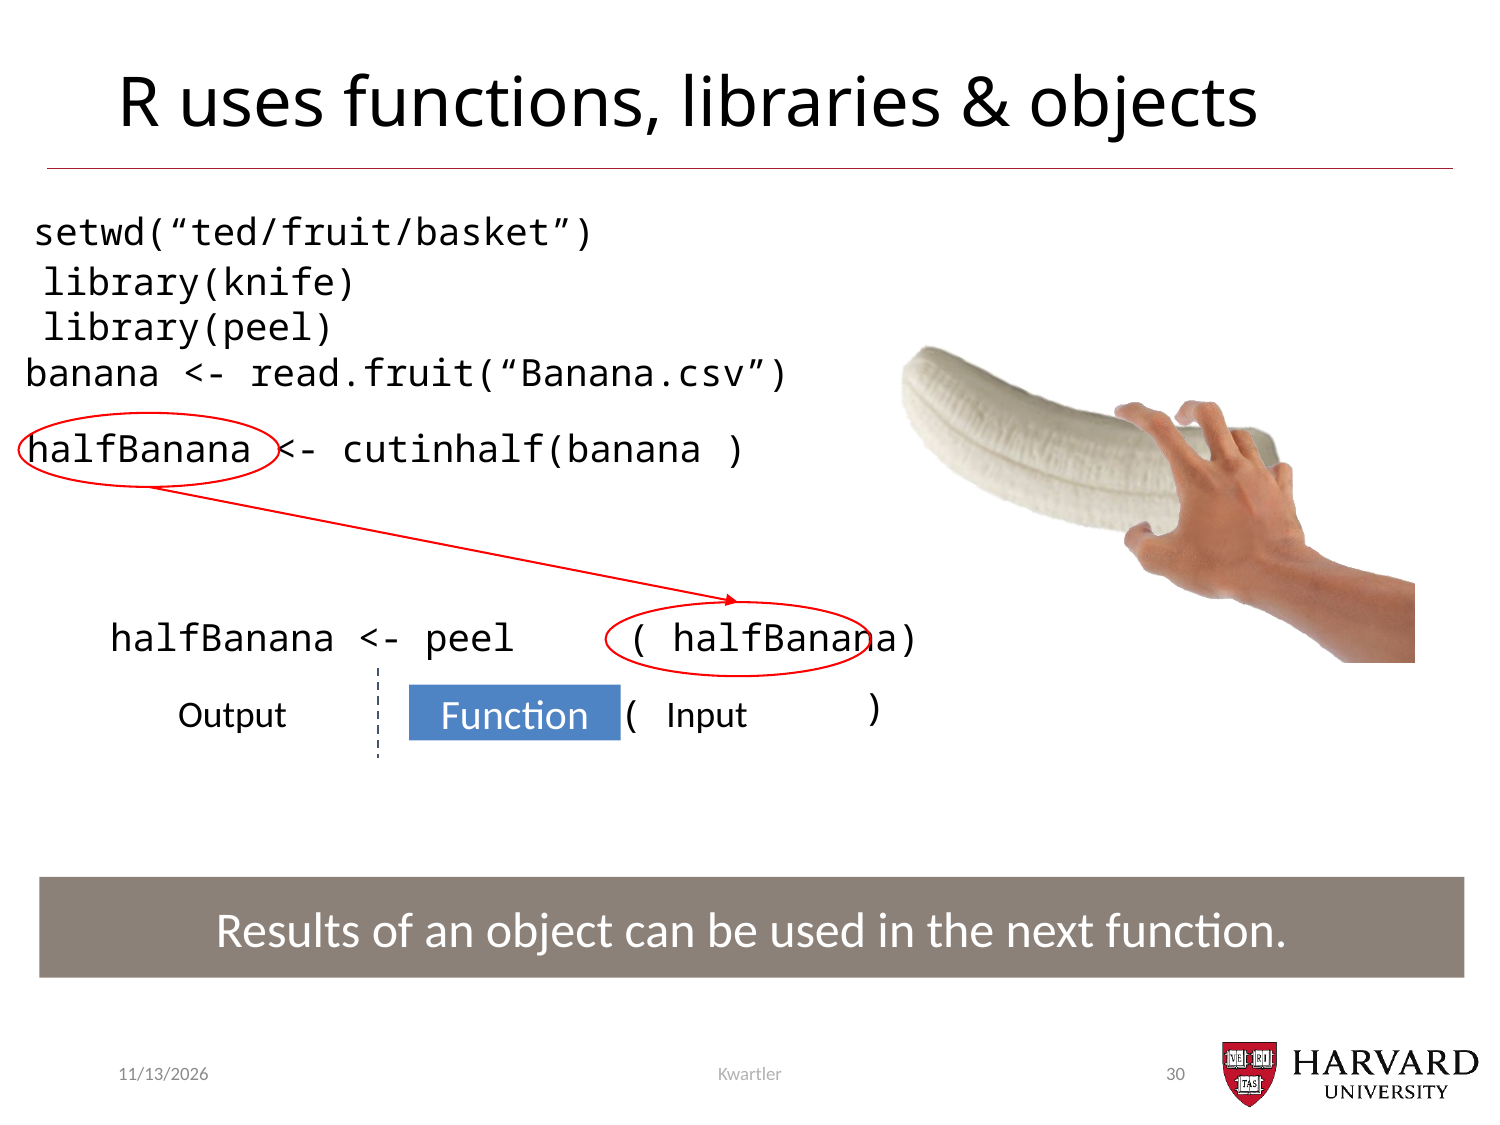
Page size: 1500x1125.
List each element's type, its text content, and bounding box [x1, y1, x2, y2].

text_box [17, 411, 281, 488]
text_box halfBanana <- peel ( halfBanana) [95, 606, 666, 667]
text_box ) [826, 675, 901, 736]
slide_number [103, 1042, 441, 1103]
text_box halfBanana <- peel ( halfBanana) [811, 606, 935, 667]
text_box Function [408, 684, 605, 741]
text_box [604, 601, 872, 678]
text_box halfBanana <- cutinhalf(banana ) [222, 417, 762, 478]
text_box ( [605, 682, 658, 742]
text_box banana <- read.fruit(“Banana.csv”) [10, 341, 805, 402]
footer Kwartler [496, 1042, 1004, 1103]
text_box Input [658, 682, 763, 742]
text_box setwd(“ted/fruit/basket”) [18, 200, 611, 261]
picture [1200, 1024, 1500, 1125]
text_box halfBanana <- cutinhalf(banana ) [12, 417, 76, 478]
text_box Results of an object can be used in the next function. [38, 876, 1465, 979]
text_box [148, 486, 739, 603]
text_box Output [163, 682, 303, 742]
picture [818, 242, 1415, 672]
text_box library(knife) library(peel) [27, 250, 373, 341]
slide_number 30 [1059, 1042, 1200, 1103]
title R uses functions, libraries & objects [103, 59, 1397, 157]
